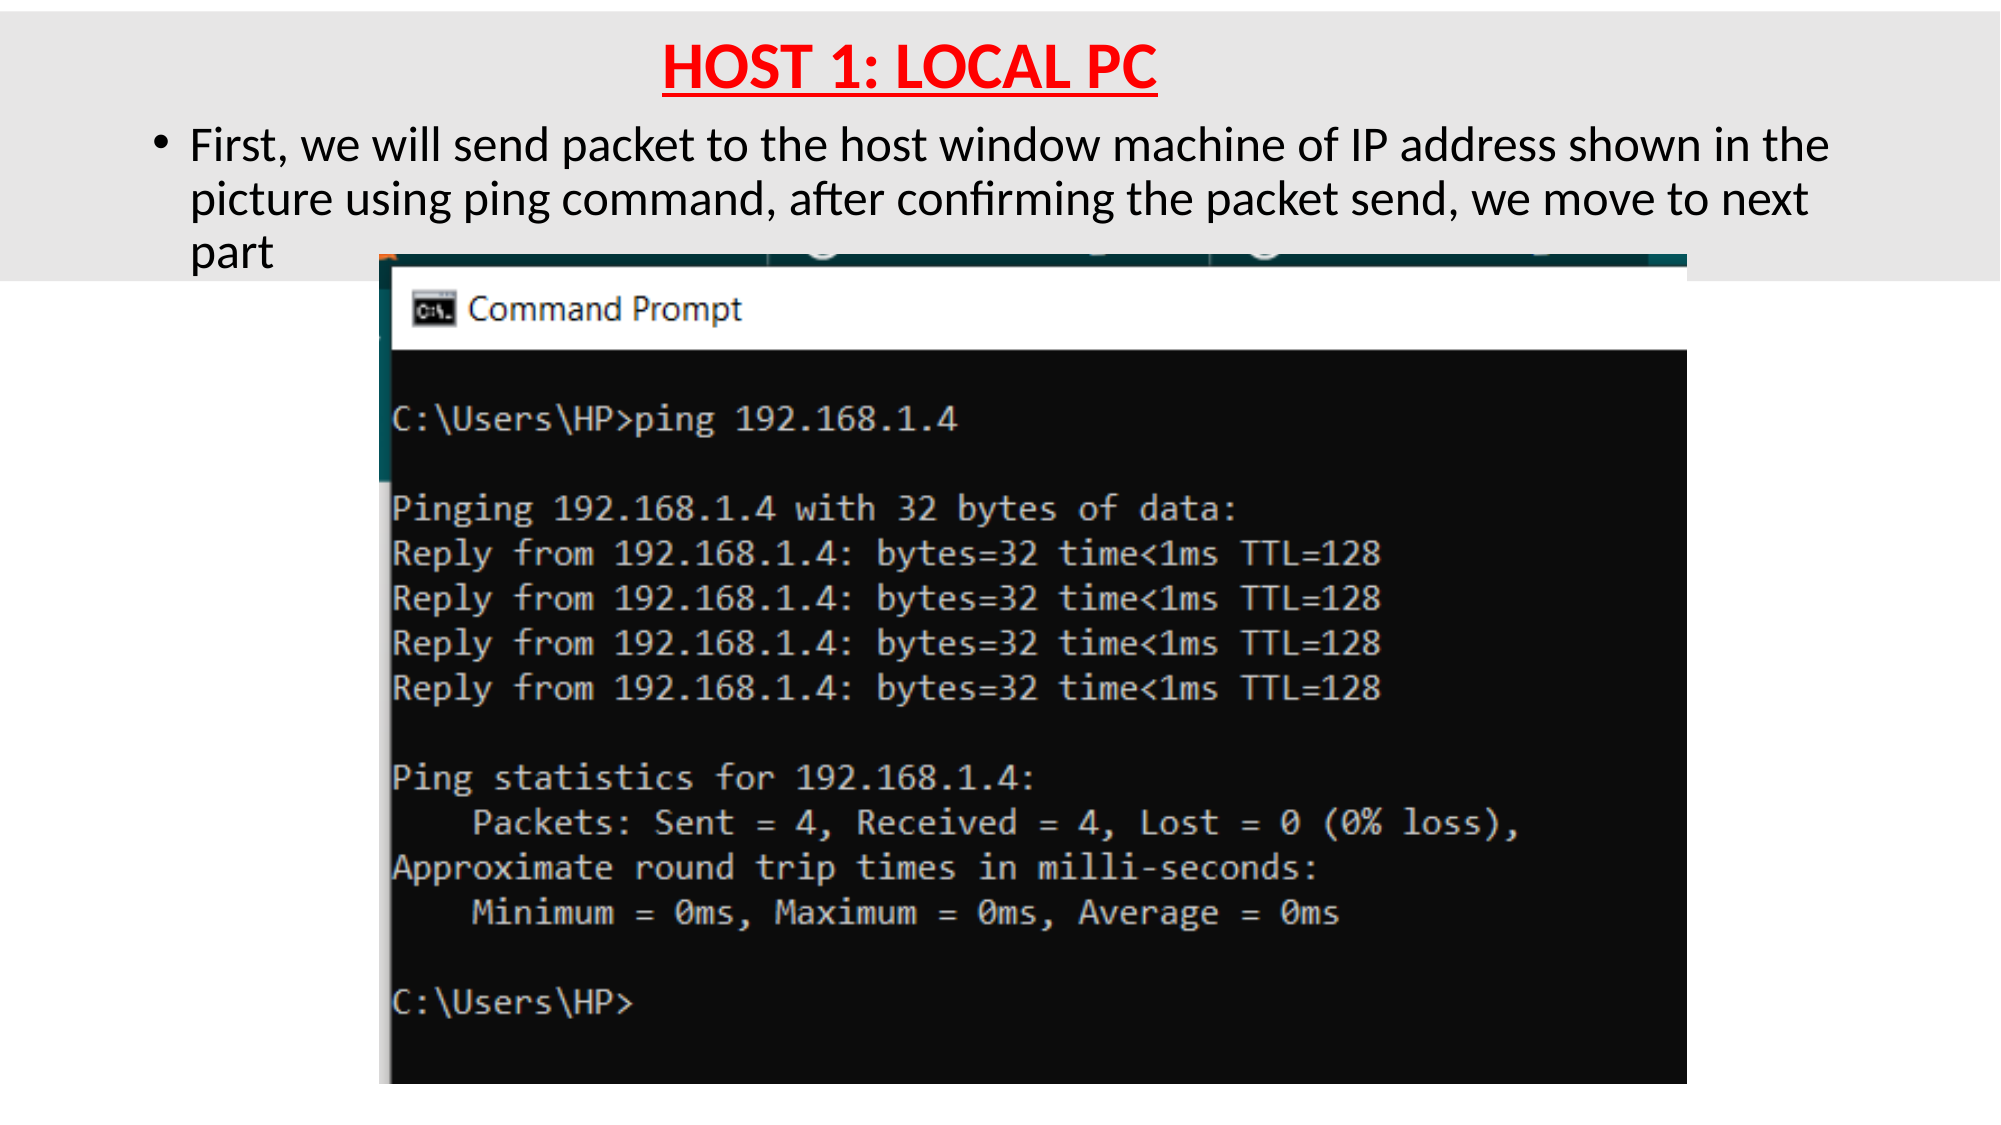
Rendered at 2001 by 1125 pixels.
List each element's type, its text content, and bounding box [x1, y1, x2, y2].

text_box [0, 10, 2000, 282]
picture [379, 254, 1687, 1084]
text_box HOST 1: LOCAL PC [647, 14, 1607, 110]
list First, we will send packet to the host window machine of IP address shown in the picture using ping command, after confirming the packet send, we move to next part [137, 110, 1863, 281]
